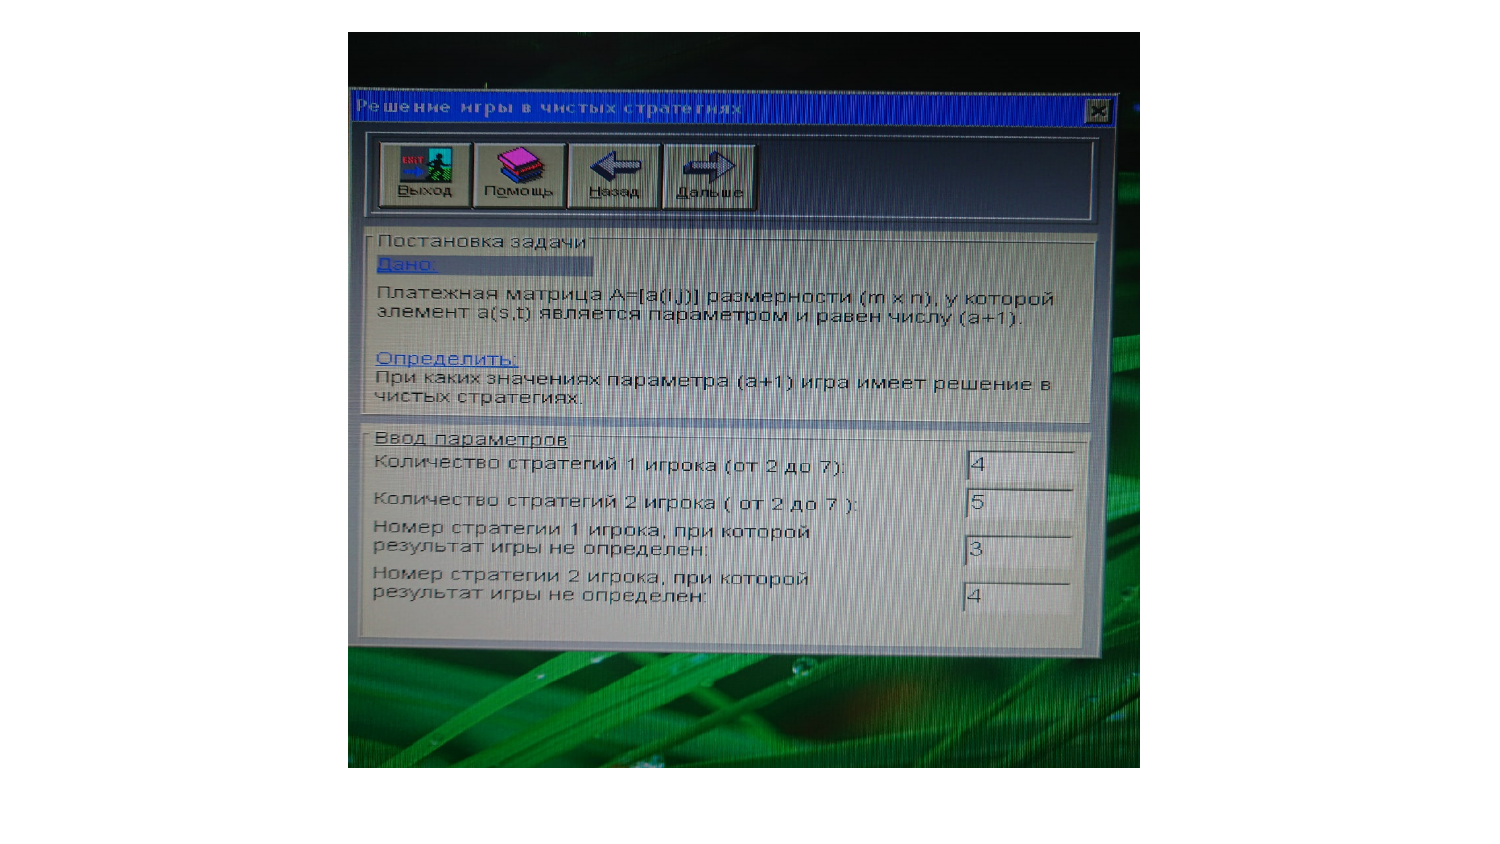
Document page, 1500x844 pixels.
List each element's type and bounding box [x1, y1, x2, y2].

picture [348, 32, 1140, 768]
